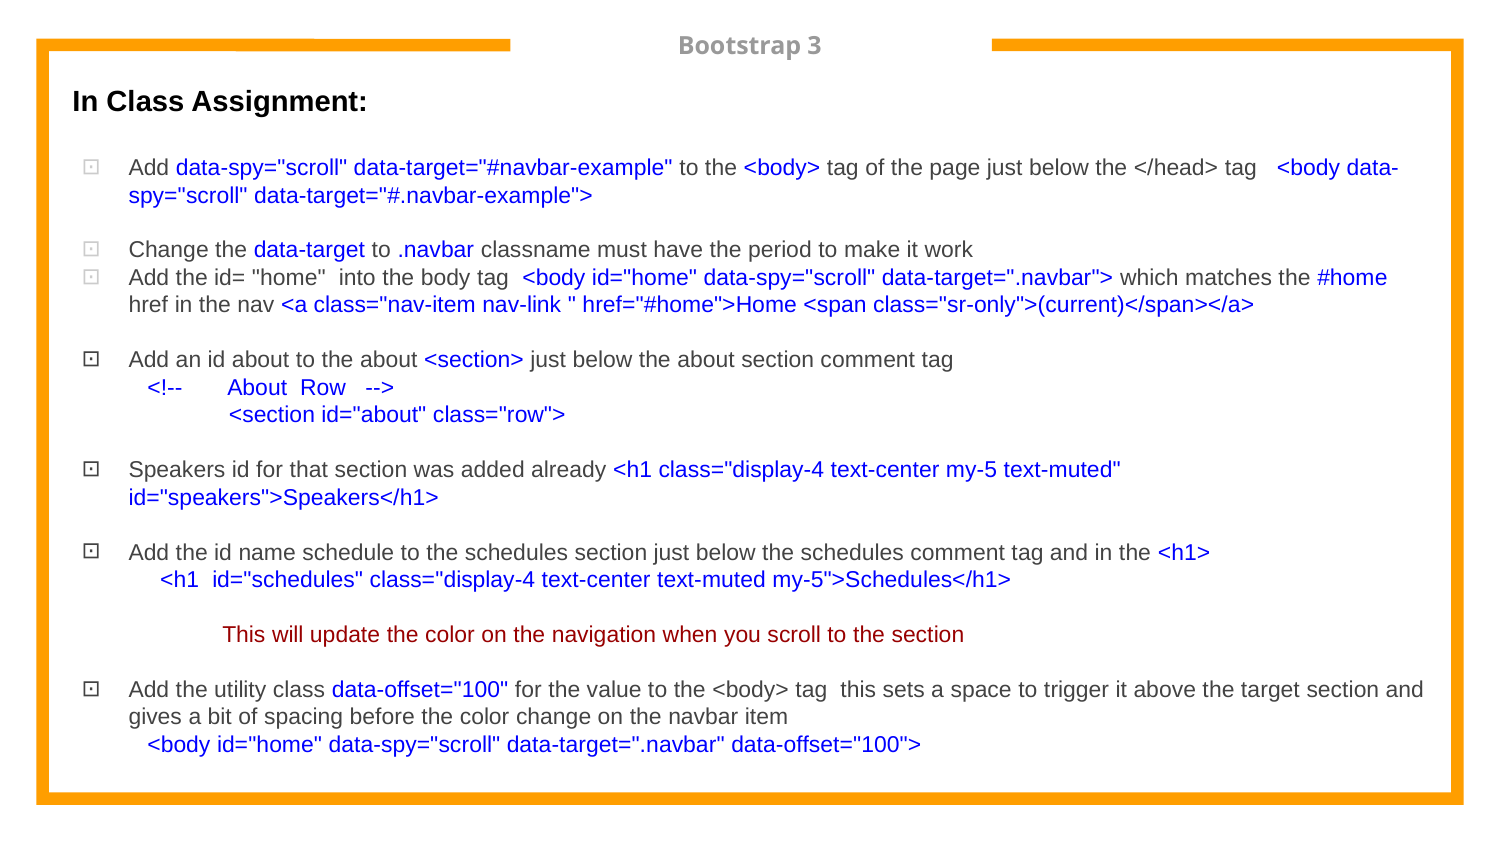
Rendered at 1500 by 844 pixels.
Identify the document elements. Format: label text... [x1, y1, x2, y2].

title Bootstrap 3 [531, 15, 969, 136]
text_box In Class Assignment: Add data-spy="scroll" data-target="#navbar-example" to the <body> tag of the page just below the </head> tag <body data-spy="scroll" data-target="#.navbar-example"> Change the data-target to .navbar classname must have the period to make it work Add the id= "home" into the body tag <body id="home" data-spy="scroll" data-target=".navbar"> which matches the #home href in the nav <a class="nav-item nav-link " href="#home">Home <span class="sr-only">(current)</span></a> Add an id about to the about <section> just below the about section comment tag <!-- About Row --> <section id="about" class="row"> Speakers id for that section was added already <h1 class="display-4 text-center my-5 text-muted" id="speakers">Speakers</h1> Add the id name schedule to the schedules section just below the schedules comment tag and in the <h1> <h1 id="schedules" class="display-4 text-center text-muted my-5">Schedules</h1> This will update the color on the navigation when you scroll to the section Add the utility class data-offset="100" for the value to the <body> tag this sets a space to trigger it above the target section and gives a bit of spacing before the color change on the navbar item <body id="home" data-spy="scroll" data-target=".navbar" data-offset="100"> [57, 240, 1441, 564]
